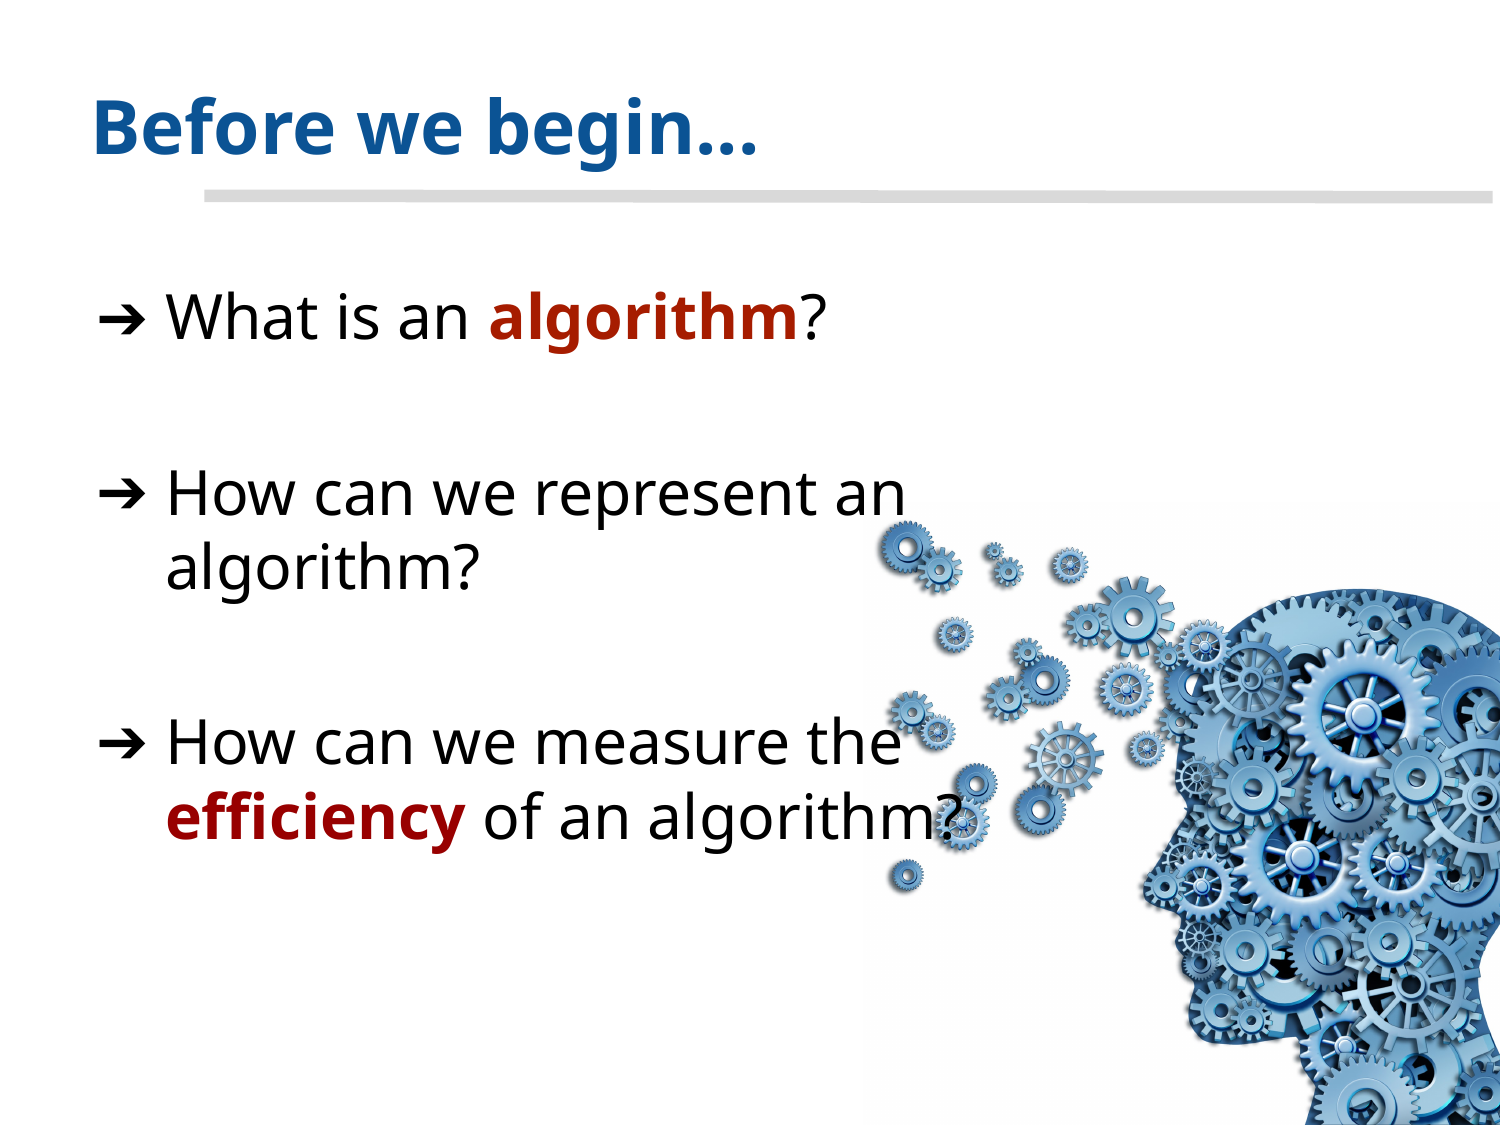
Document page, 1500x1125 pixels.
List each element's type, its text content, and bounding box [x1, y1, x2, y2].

picture [863, 502, 1500, 1125]
title Before we begin... [75, 45, 1425, 185]
list What is an algorithm? How can we represent an algorithm? How can we measure the efficiency of an algorithm? [75, 262, 1110, 1078]
